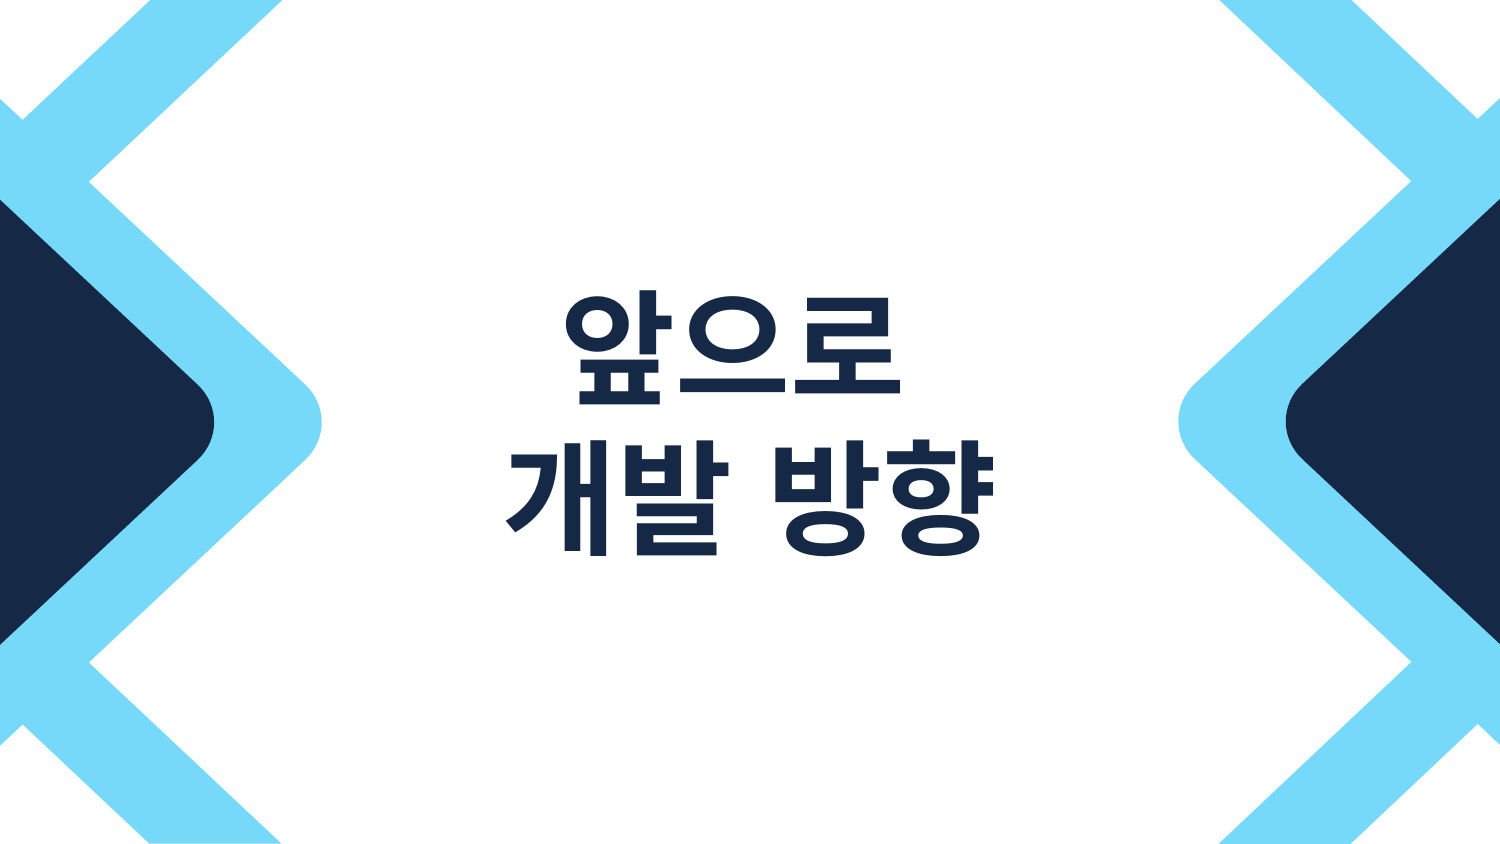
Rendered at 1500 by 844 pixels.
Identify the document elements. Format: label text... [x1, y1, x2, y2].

title 앞으로 개발 방향 [321, 258, 1179, 586]
